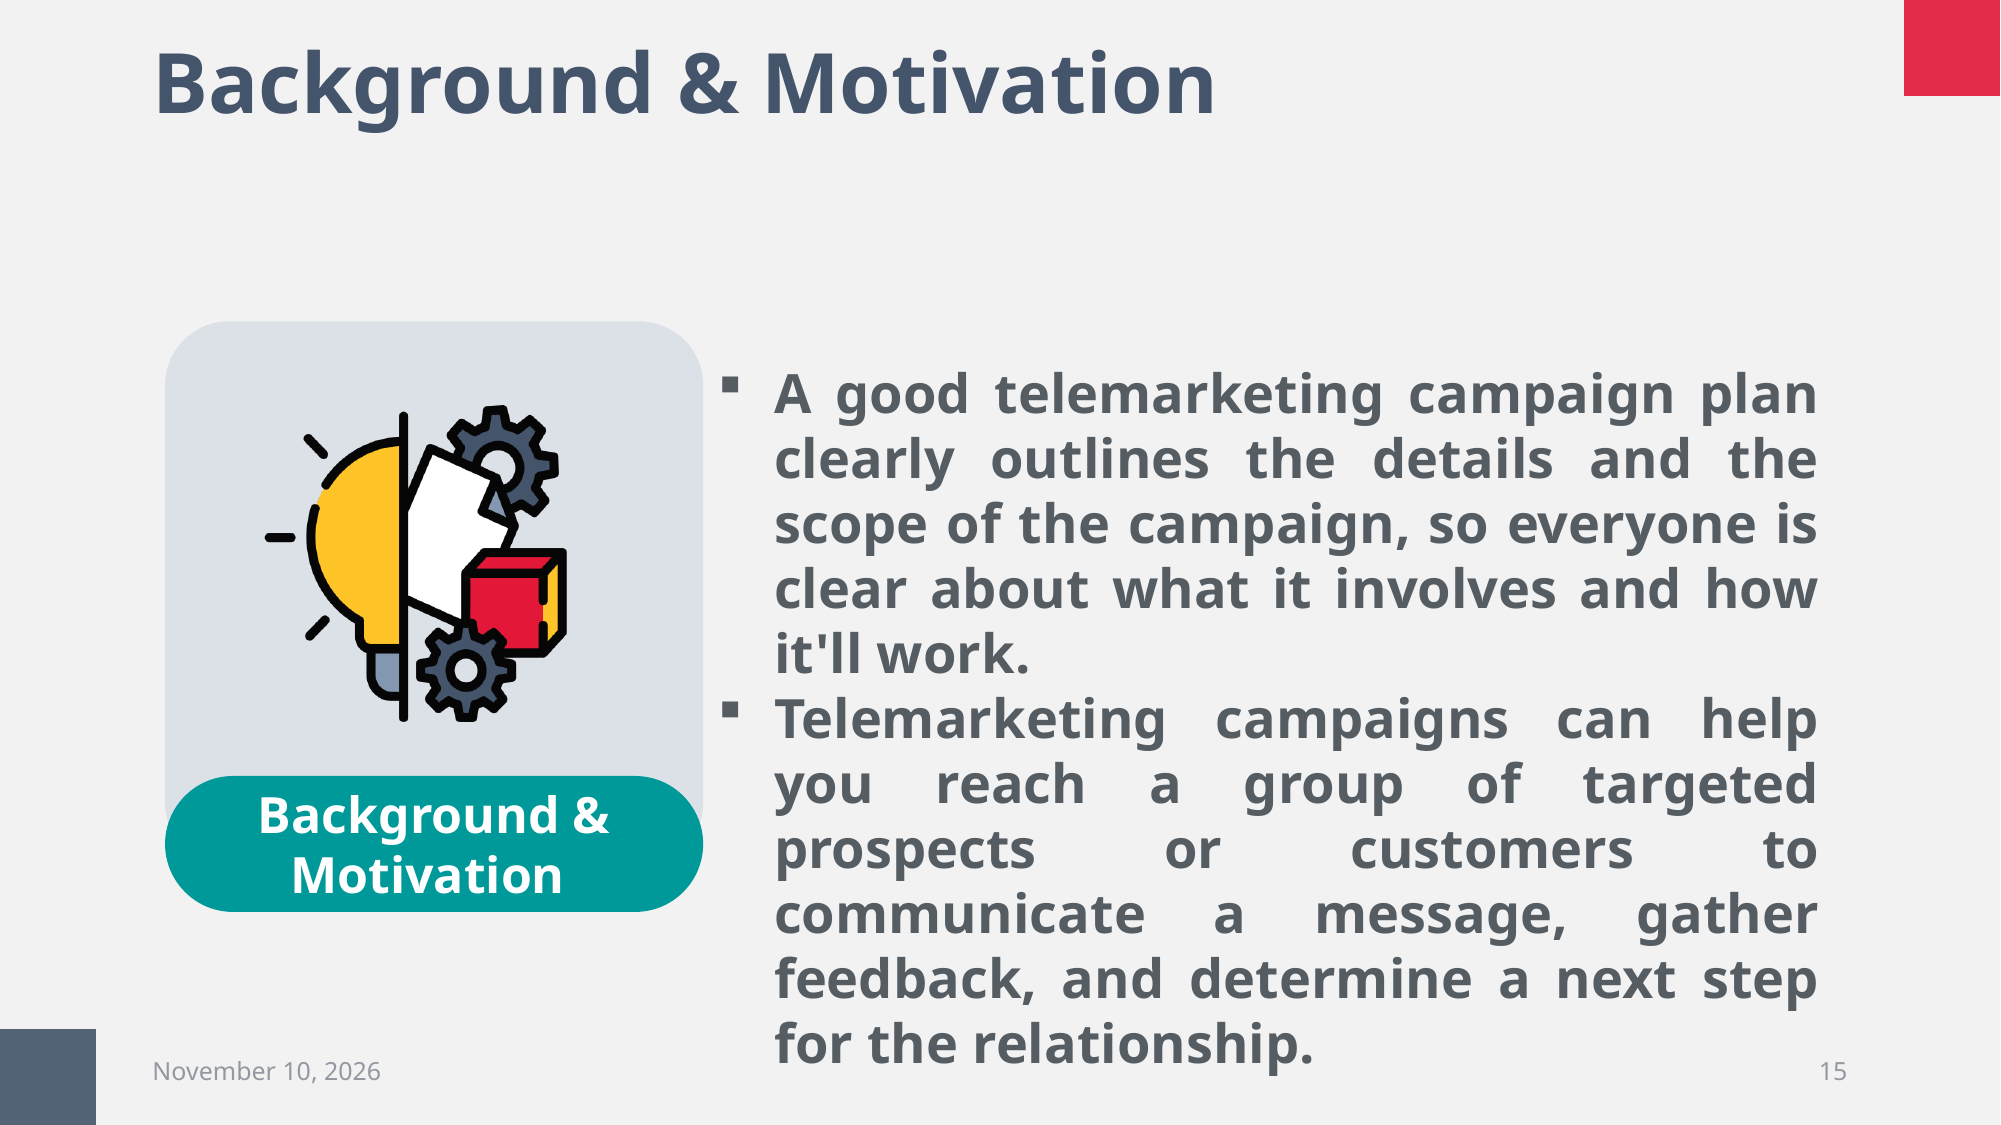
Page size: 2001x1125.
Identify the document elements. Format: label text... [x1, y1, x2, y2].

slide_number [137, 1042, 588, 1103]
slide_number 15 [1412, 1042, 1863, 1103]
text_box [165, 321, 704, 912]
title Background & Motivation [137, 22, 1863, 150]
text_box A good telemarketing campaign plan clearly outlines the details and the scope of the campaign, so everyone is clear about what it involves and how it'll work. Telemarketing campaigns can help you reach a group of targeted prospects or customers to communicate a message, gather feedback, and determine a next step for the relationship. [703, 352, 1835, 1082]
